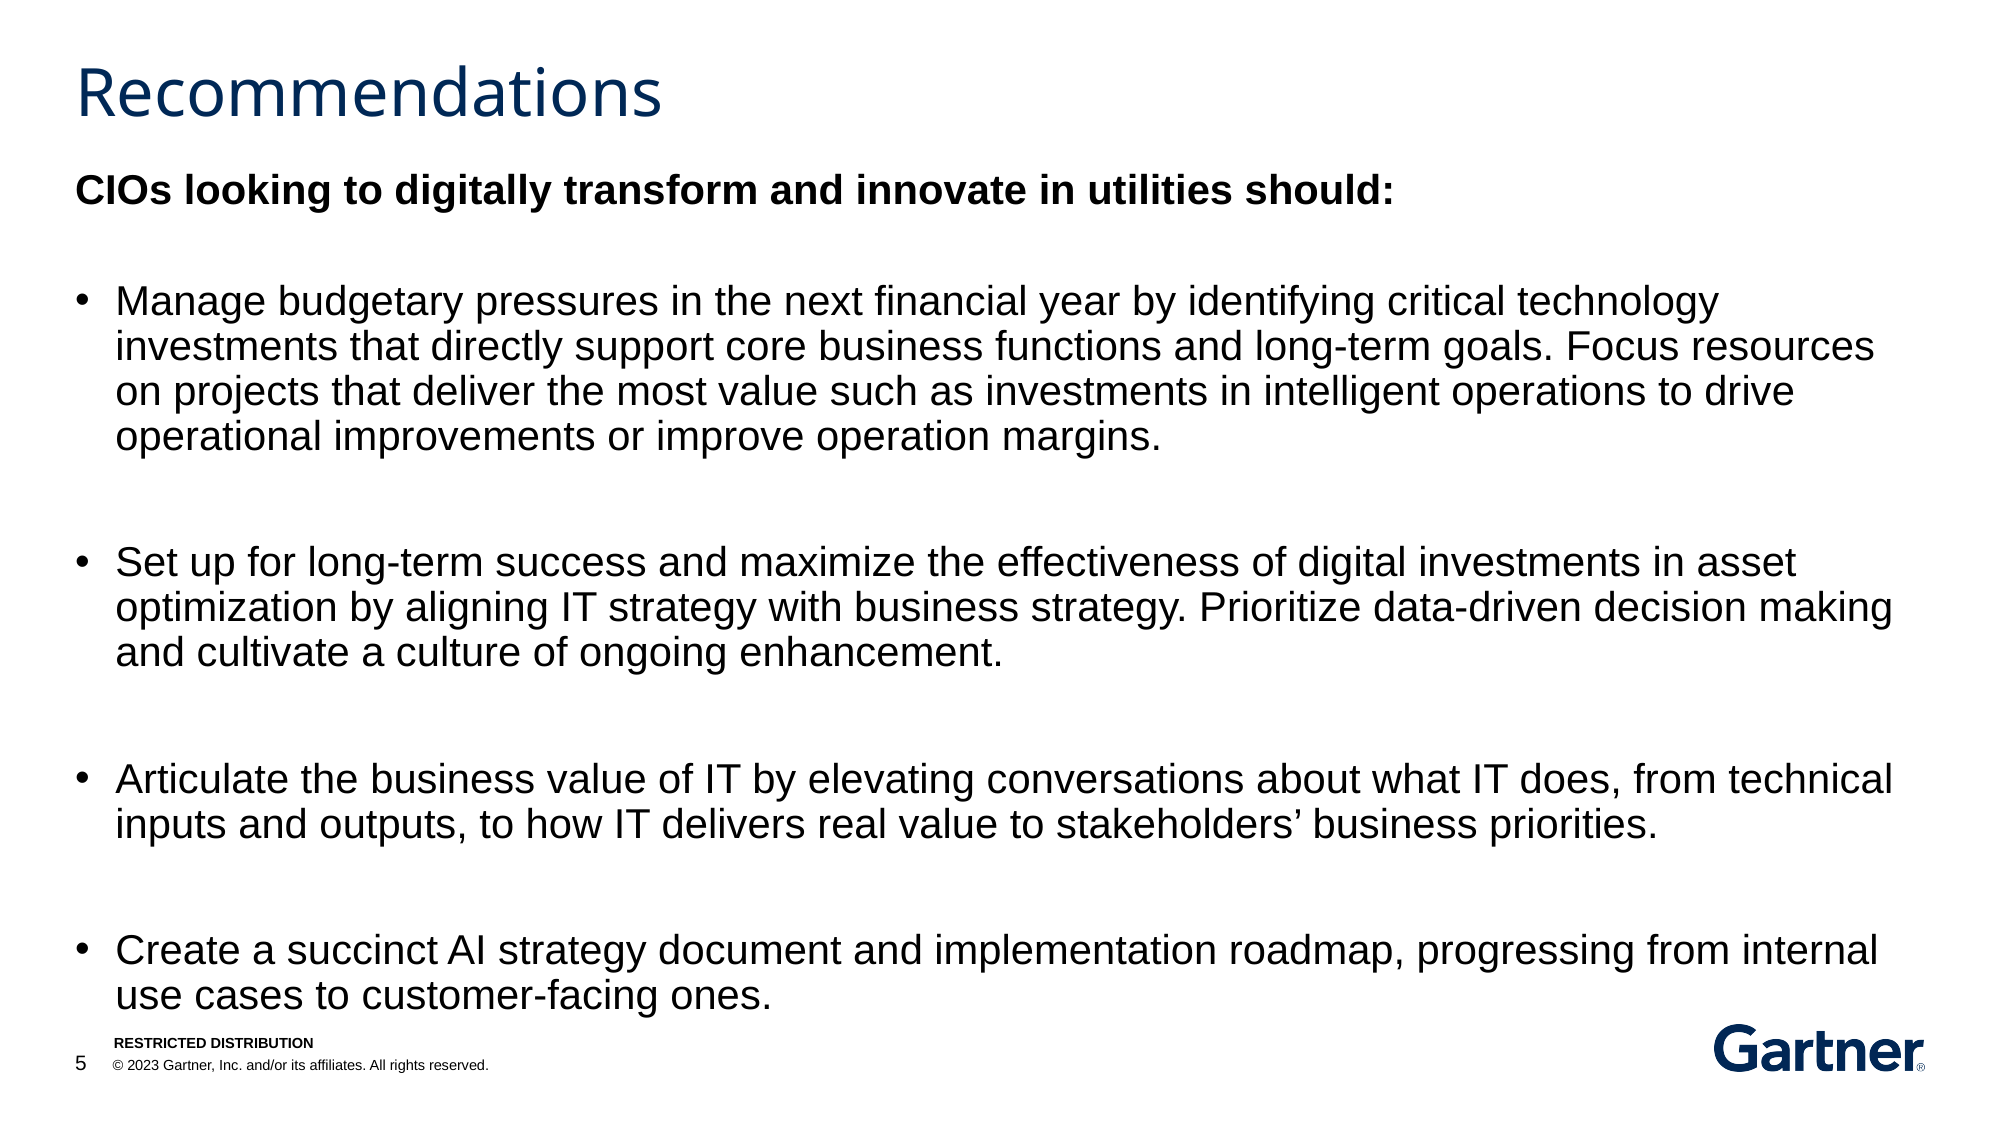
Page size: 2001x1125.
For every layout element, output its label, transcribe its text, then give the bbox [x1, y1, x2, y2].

list CIOs looking to digitally transform and innovate in utilities should: Manage budgetary pressures in the next financial year by identifying critical technology investments that directly support core business functions and long-term goals. Focus resources on projects that deliver the most value such as investments in intelligent operations to drive operational improvements or improve operation margins. Set up for long-term success and maximize the effectiveness of digital investments in asset optimization by aligning IT strategy with business strategy. Prioritize data-driven decision making and cultivate a culture of ongoing enhancement. Articulate the business value of IT by elevating conversations about what IT does, from technical inputs and outputs, to how IT delivers real value to stakeholders’ business priorities. Create a succinct AI strategy document and implementation roadmap, progressing from internal use cases to customer-facing ones. [75, 169, 1925, 1125]
title Recommendations [75, 59, 1925, 134]
